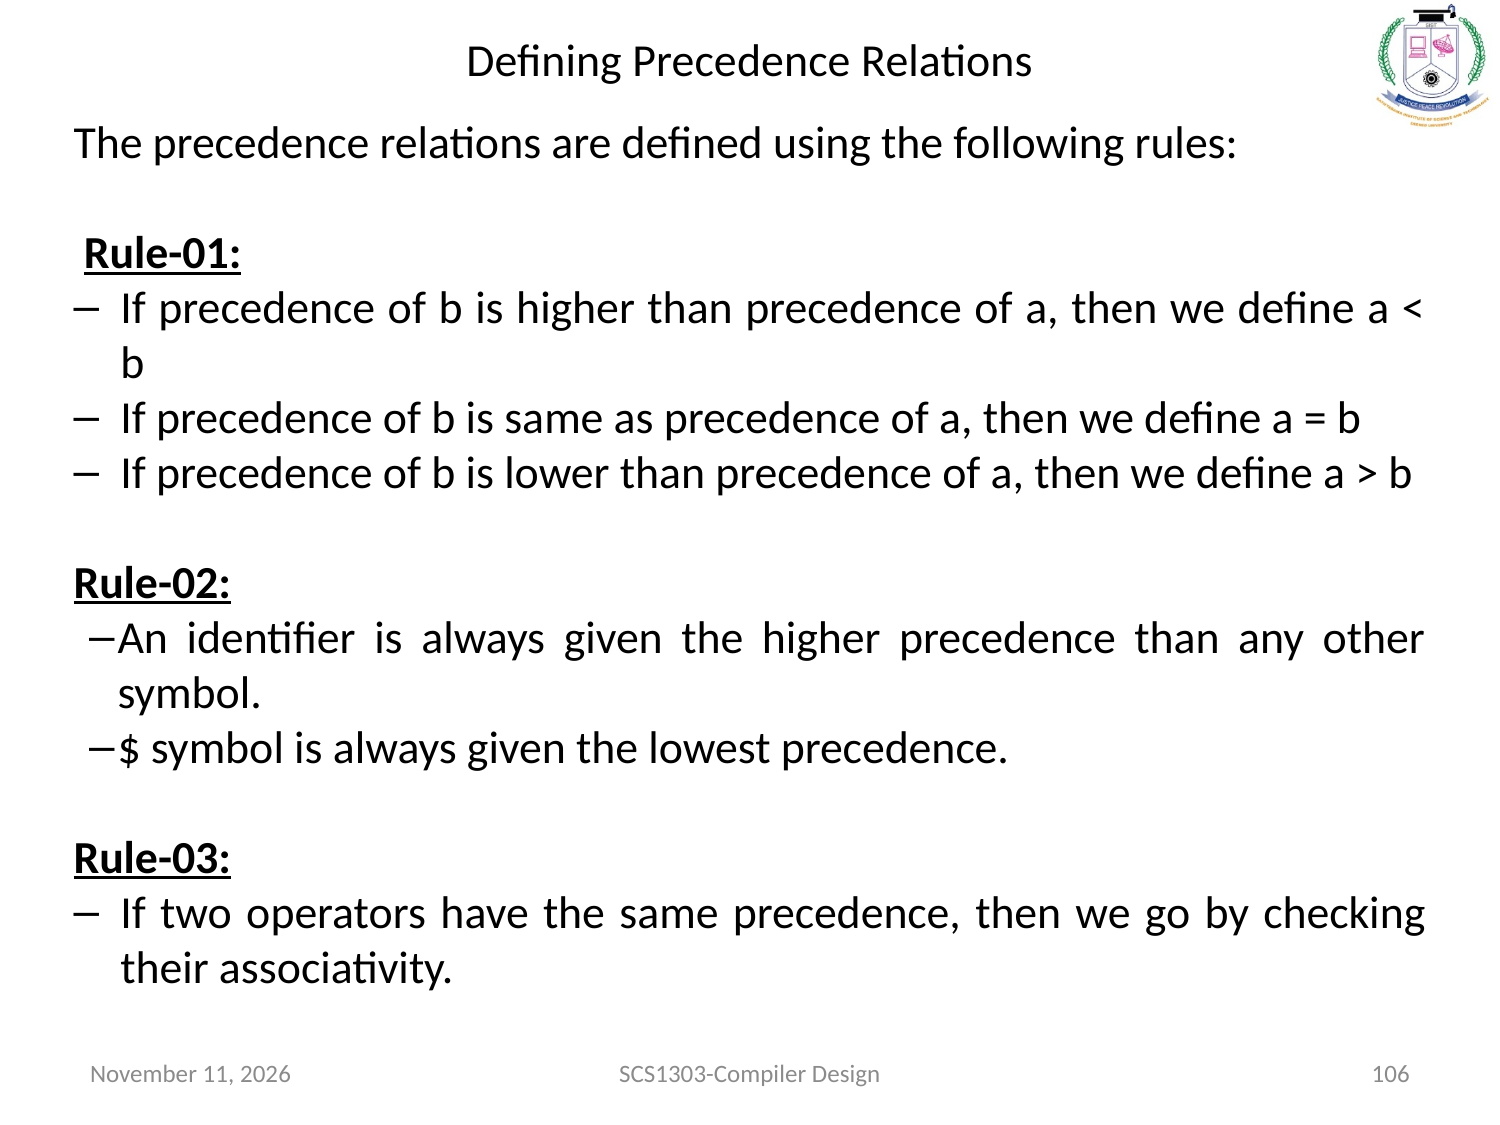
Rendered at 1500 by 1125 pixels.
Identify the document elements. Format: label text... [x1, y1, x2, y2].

title Defining Precedence Relations [75, 23, 1425, 94]
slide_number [75, 1042, 425, 1103]
footer SCS1303-Compiler Design [512, 1042, 988, 1103]
list The precedence relations are defined using the following rules: Rule-01: If precedence of b is higher than precedence of a, then we define a < b If precedence of b is same as precedence of a, then we define a = b If precedence of b is lower than precedence of a, then we define a > b Rule-02: An identifier is always given the higher precedence than any other symbol. $ symbol is always given the lowest precedence. Rule-03: If two operators have the same precedence, then we go by checking their associativity. [58, 105, 1442, 1043]
picture [1361, 0, 1500, 129]
slide_number 106 [1074, 1042, 1425, 1103]
